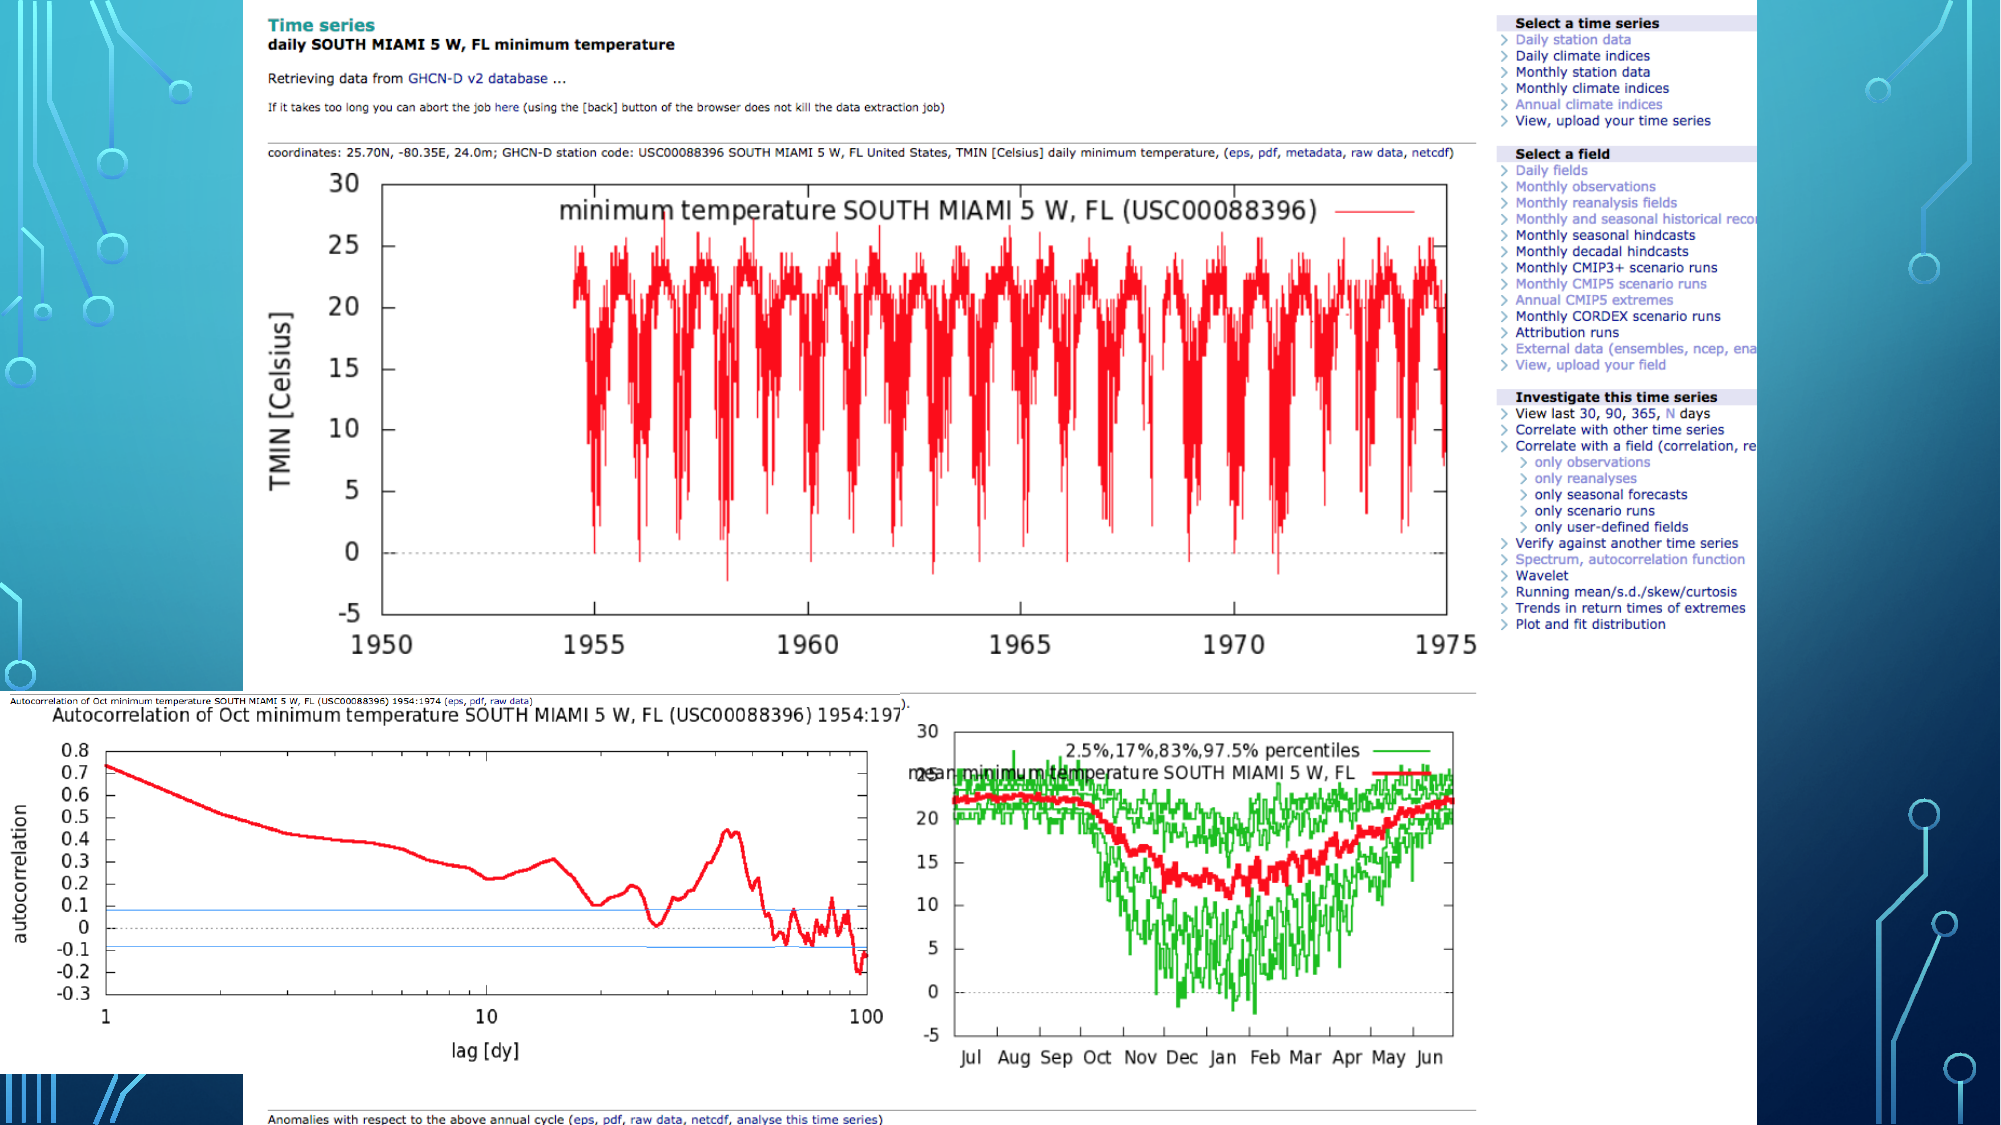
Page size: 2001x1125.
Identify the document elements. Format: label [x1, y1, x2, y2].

picture [0, 0, 1758, 1125]
